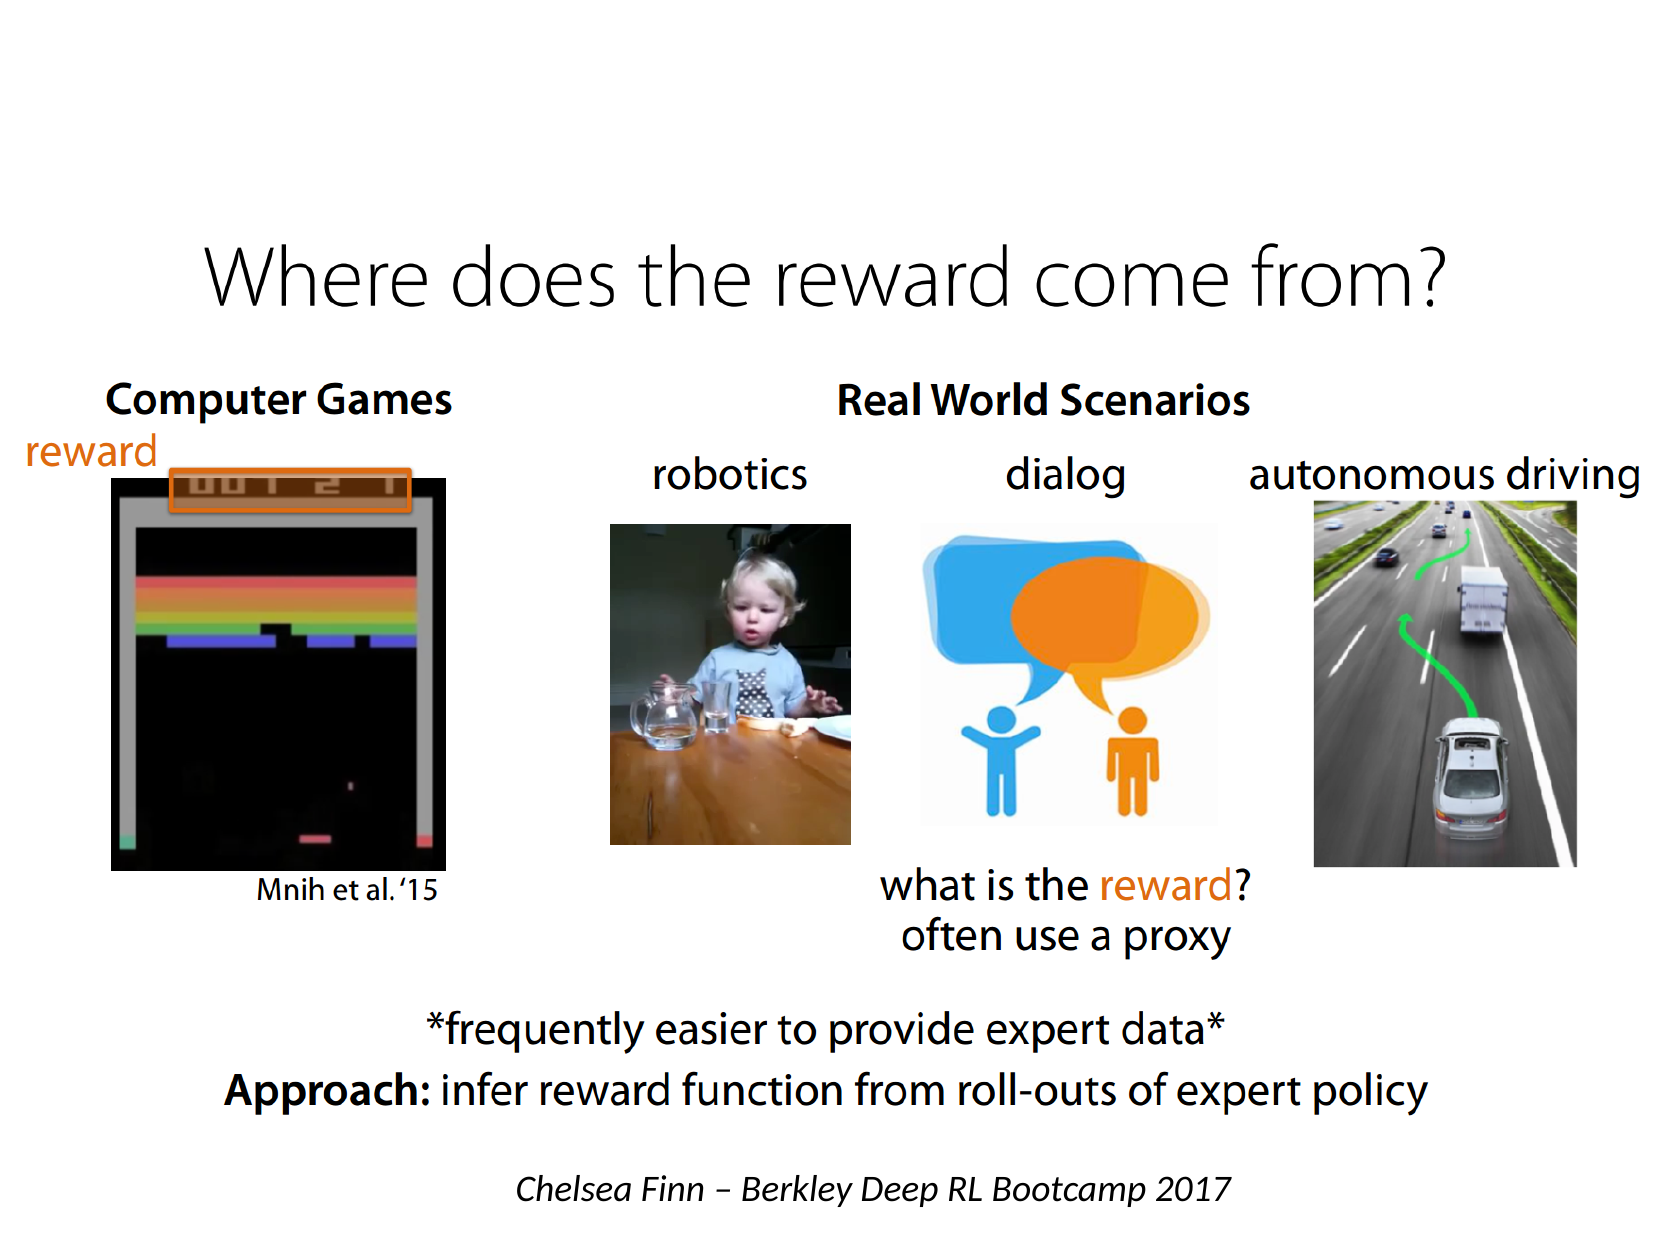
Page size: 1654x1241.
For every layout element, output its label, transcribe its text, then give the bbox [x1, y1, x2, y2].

text_box Chelsea Finn – Berkley Deep RL Bootcamp 2017 [500, 1156, 1308, 1217]
picture [0, 216, 1654, 1133]
